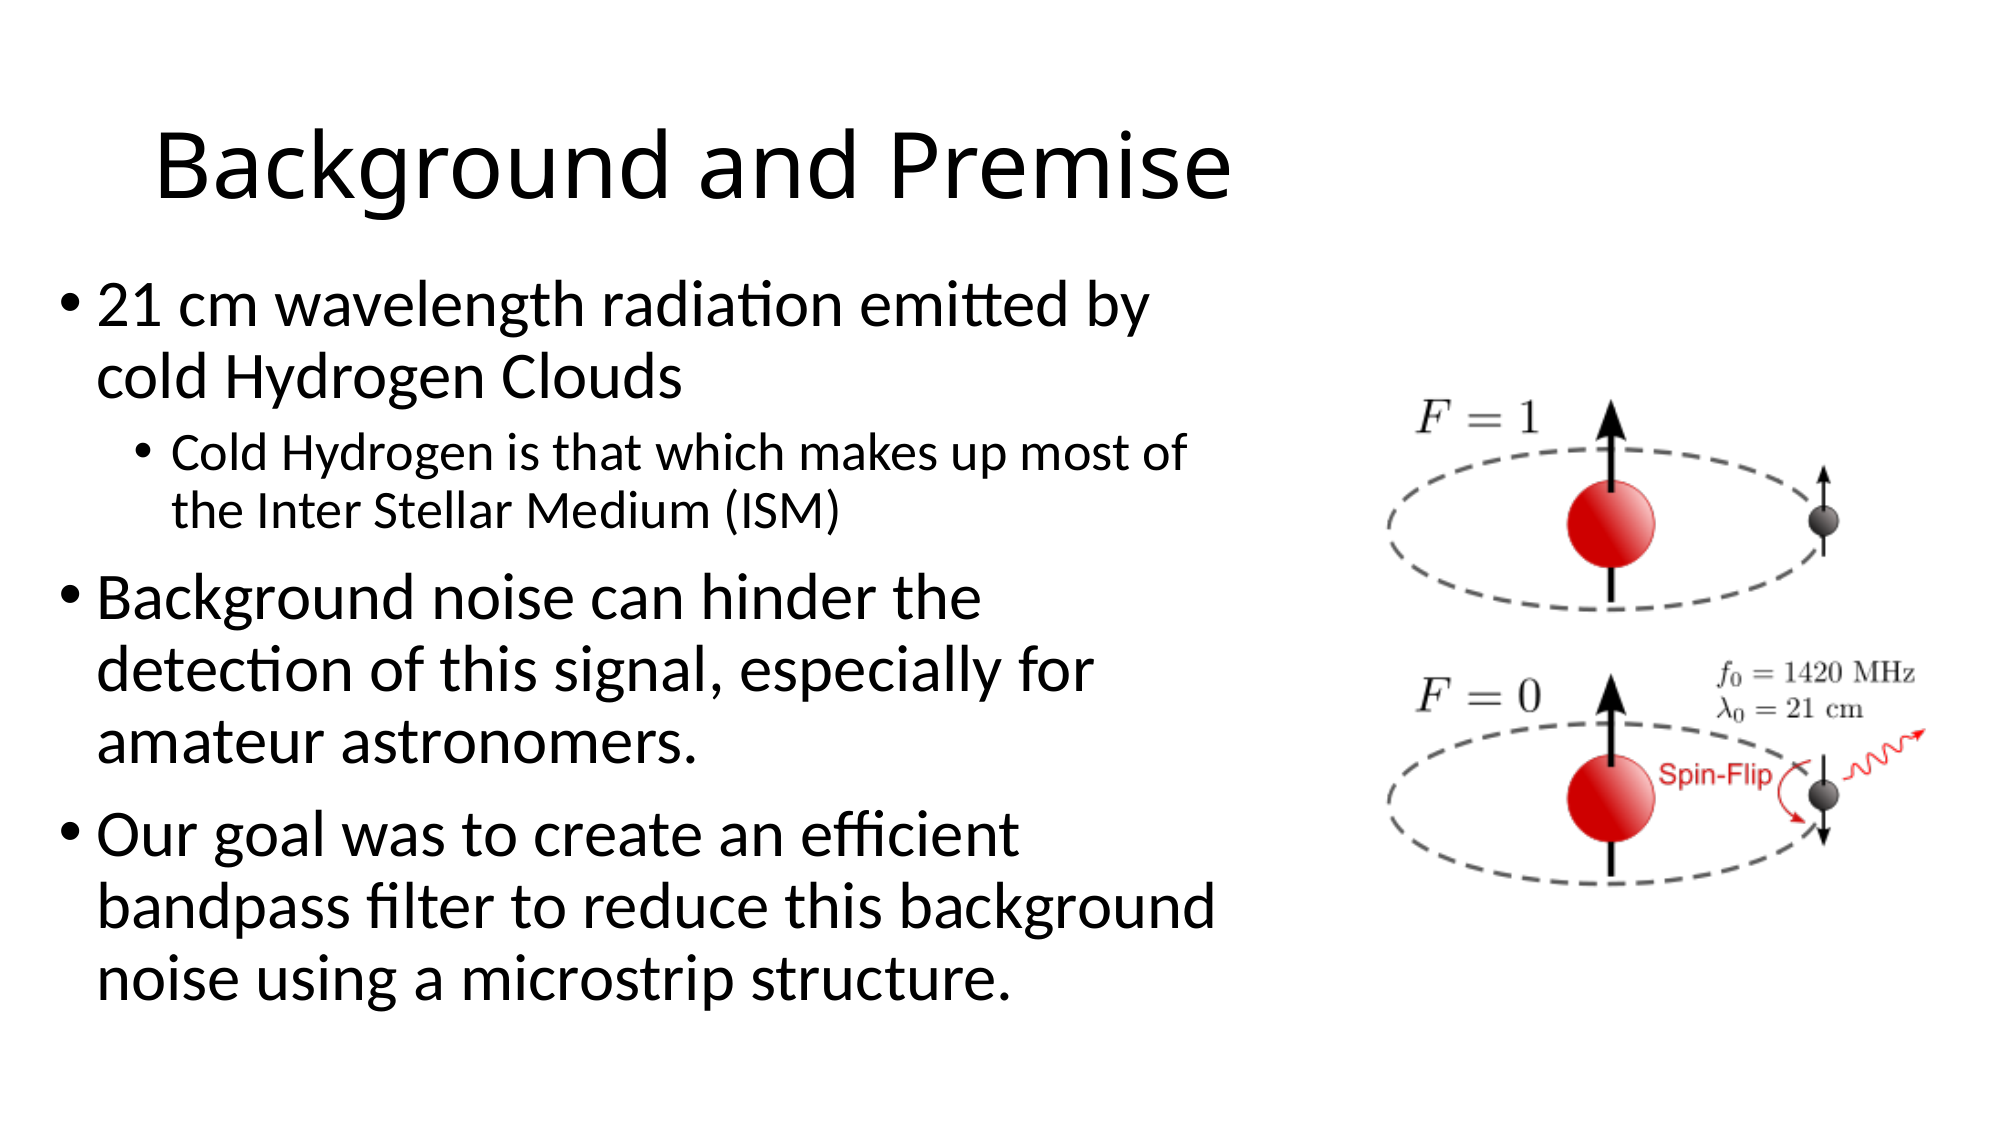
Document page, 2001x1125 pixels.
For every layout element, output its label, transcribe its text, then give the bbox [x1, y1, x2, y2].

list 21 cm wavelength radiation emitted by cold Hydrogen Clouds Cold Hydrogen is that which makes up most of the Inter Stellar Medium (ISM) Background noise can hinder the detection of this signal, especially for amateur astronomers. Our goal was to create an efficient bandpass filter to reduce this background noise using a microstrip structure. [43, 261, 1260, 1066]
title Background and Premise [137, 59, 1863, 278]
picture [1355, 367, 1957, 919]
